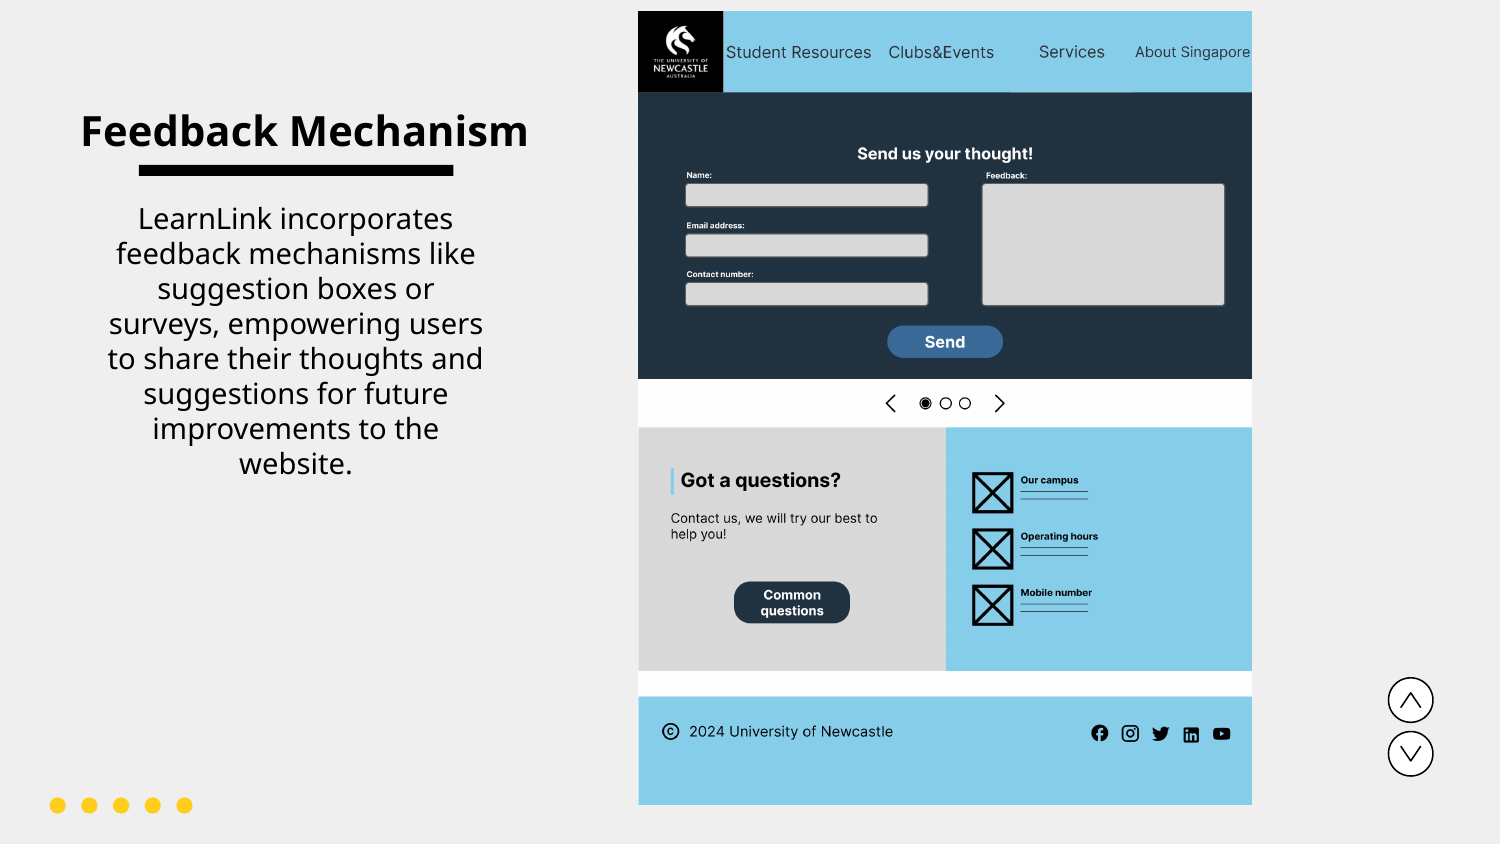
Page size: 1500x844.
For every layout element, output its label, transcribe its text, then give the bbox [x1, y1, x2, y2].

text_box [138, 164, 454, 176]
text_box [1388, 677, 1433, 723]
title Feedback Mechanism [65, 90, 598, 156]
picture [638, 11, 1253, 806]
subtitle LearnLink incorporates feedback mechanisms like suggestion boxes or surveys, empowering users to share their thoughts and suggestions for future improvements to the website. [90, 185, 503, 269]
text_box [1388, 731, 1433, 777]
